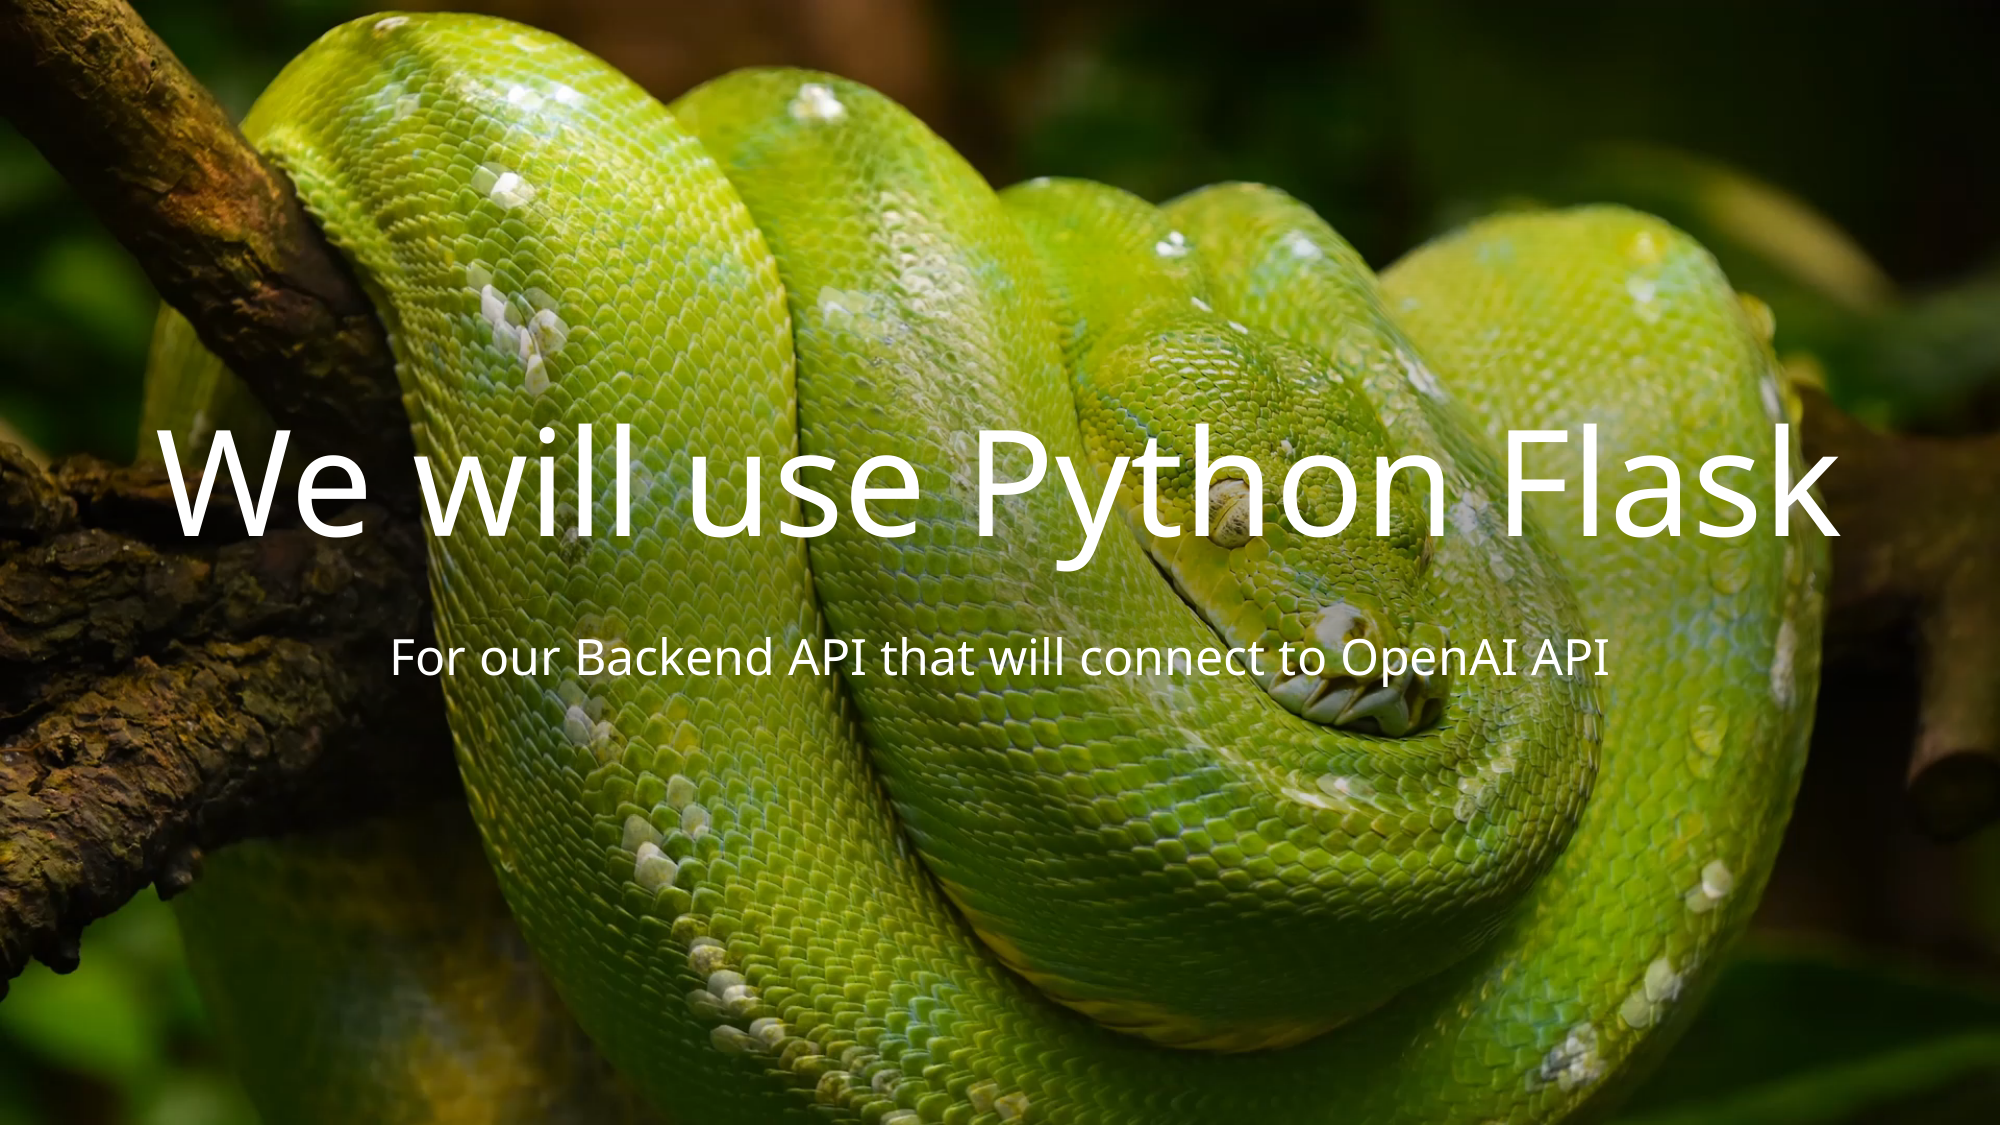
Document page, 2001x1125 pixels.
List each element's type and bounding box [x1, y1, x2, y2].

text_box [0, 0, 2000, 1125]
